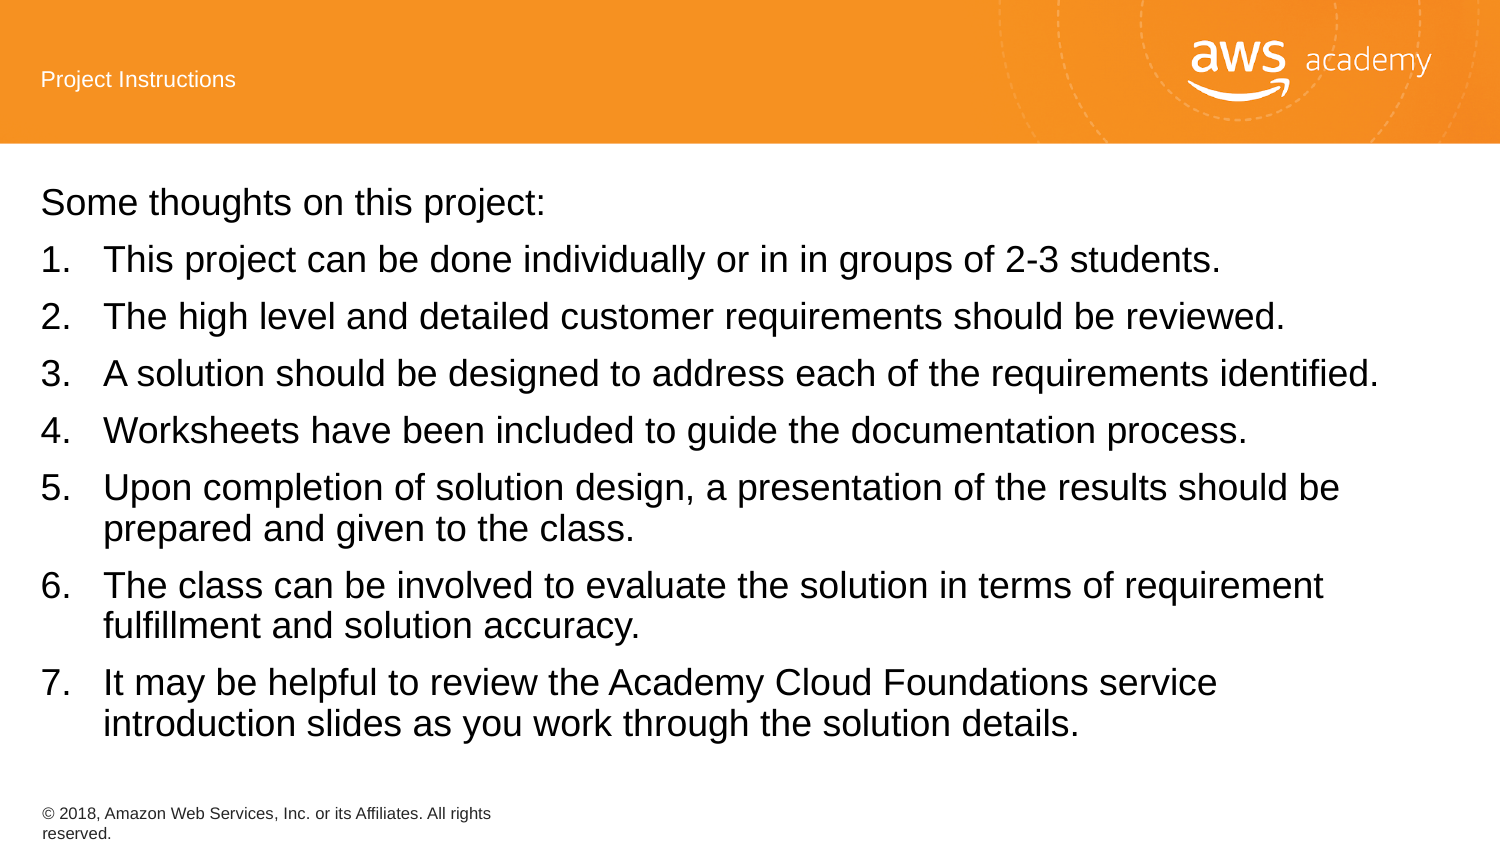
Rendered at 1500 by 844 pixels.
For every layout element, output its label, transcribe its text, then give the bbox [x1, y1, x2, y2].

title Project Instructions [29, 32, 1397, 129]
picture [0, 0, 1500, 844]
list Some thoughts on this project: This project can be done individually or in in groups of 2-3 students. The high level and detailed customer requirements should be reviewed. A solution should be designed to address each of the requirements identified. Worksheets have been included to guide the documentation process. Upon completion of solution design, a presentation of the results should be prepared and given to the class. The class can be involved to evaluate the solution in terms of requirement fulfillment and solution accuracy. It may be helpful to review the Academy Cloud Foundations service introduction slides as you work through the solution details. [29, 177, 1427, 782]
